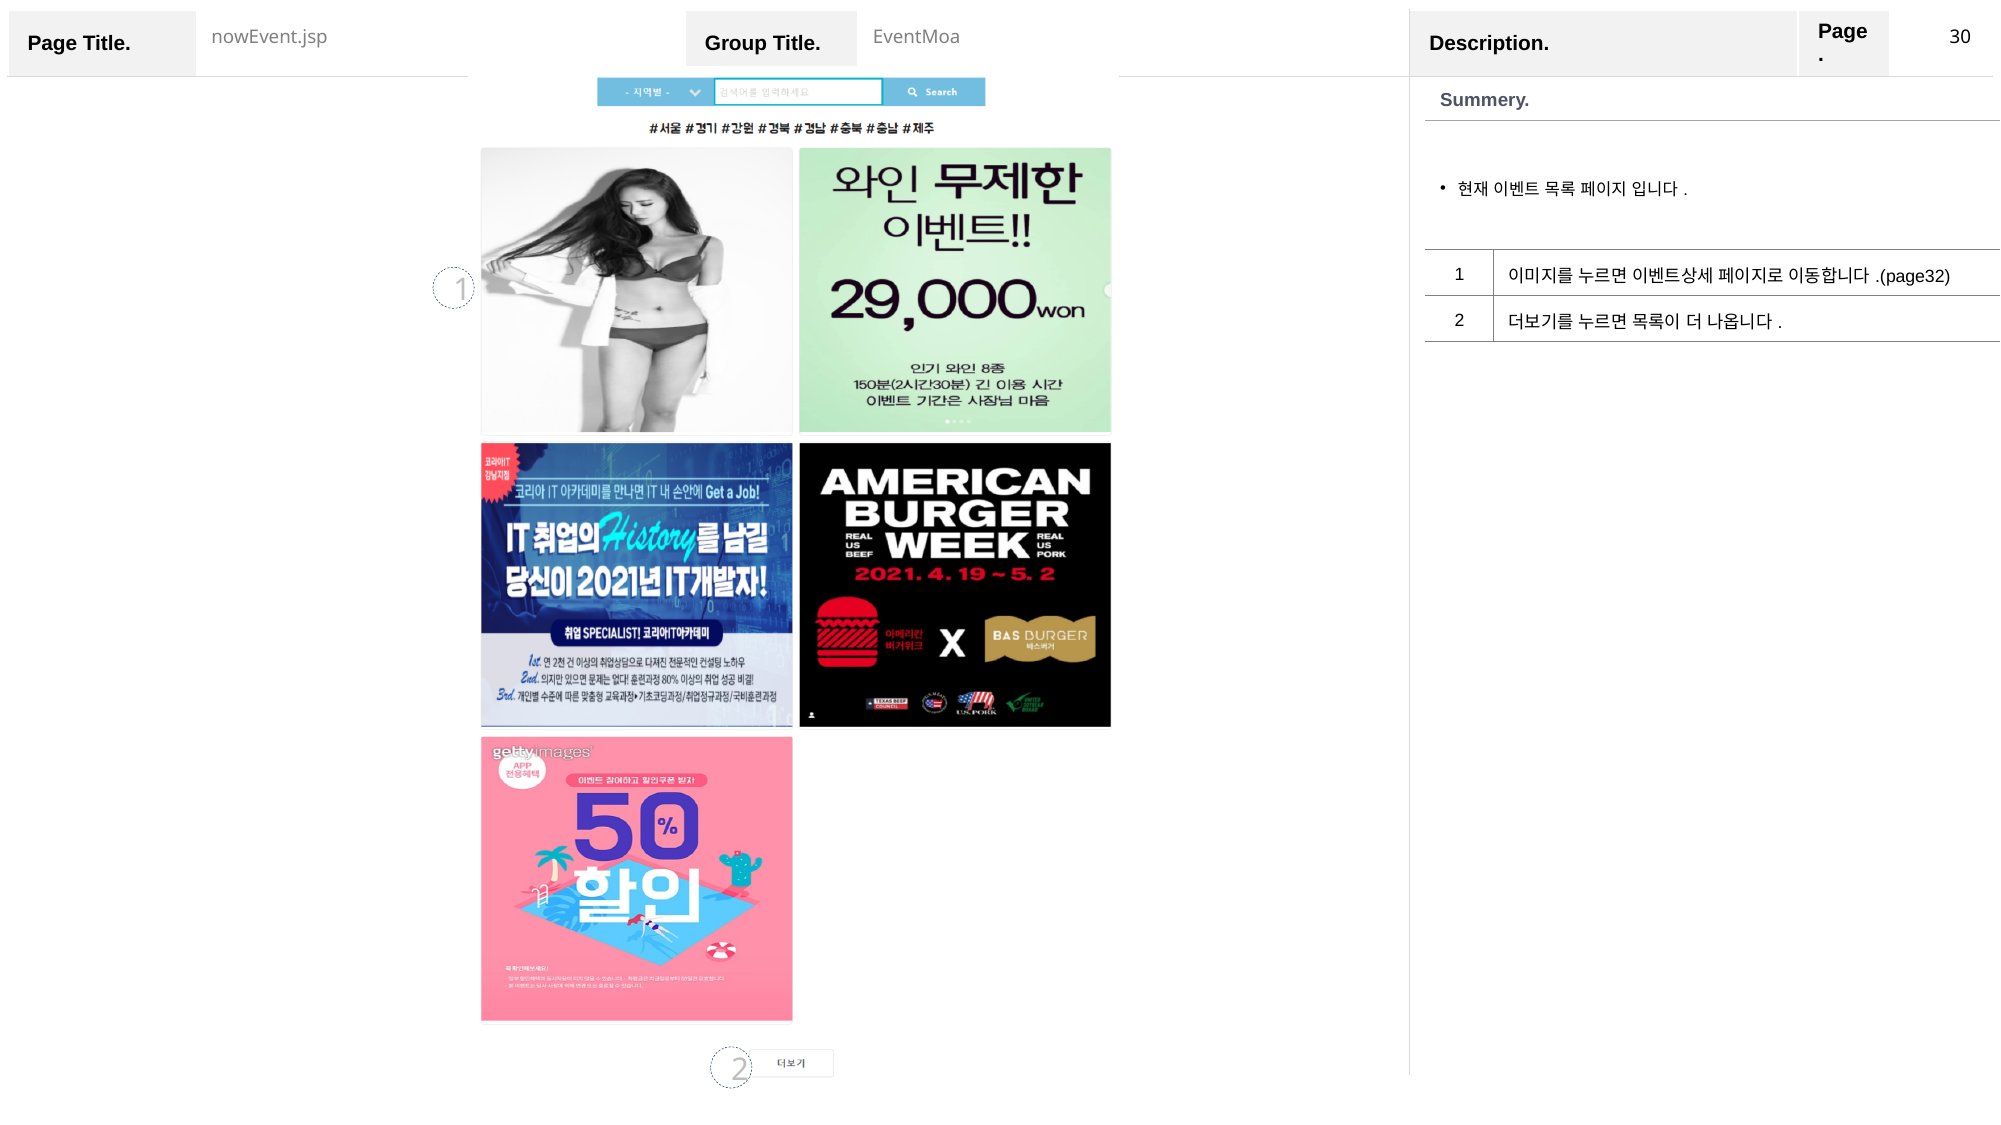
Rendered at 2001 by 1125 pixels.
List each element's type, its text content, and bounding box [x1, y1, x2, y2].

table_cell 더보기를 누르면 목록이 더 나옵니다. [1494, 296, 2000, 341]
text_box 30 [1934, 17, 1986, 55]
table_cell 1 [1425, 250, 1493, 295]
list EventMoa [858, 18, 1405, 55]
table_header Summery. [1425, 78, 2000, 120]
list nowEvent.jsp [196, 18, 684, 55]
table_cell 이미지를 누르면 이벤트상세 페이지로 이동합니다.(page32) [1494, 250, 2000, 295]
table_cell 2 [1425, 296, 1493, 341]
table_cell 현재 이벤트 목록 페이지 입니다. [1425, 121, 2000, 249]
text_box 1 [430, 265, 463, 311]
picture [468, 66, 1119, 1103]
